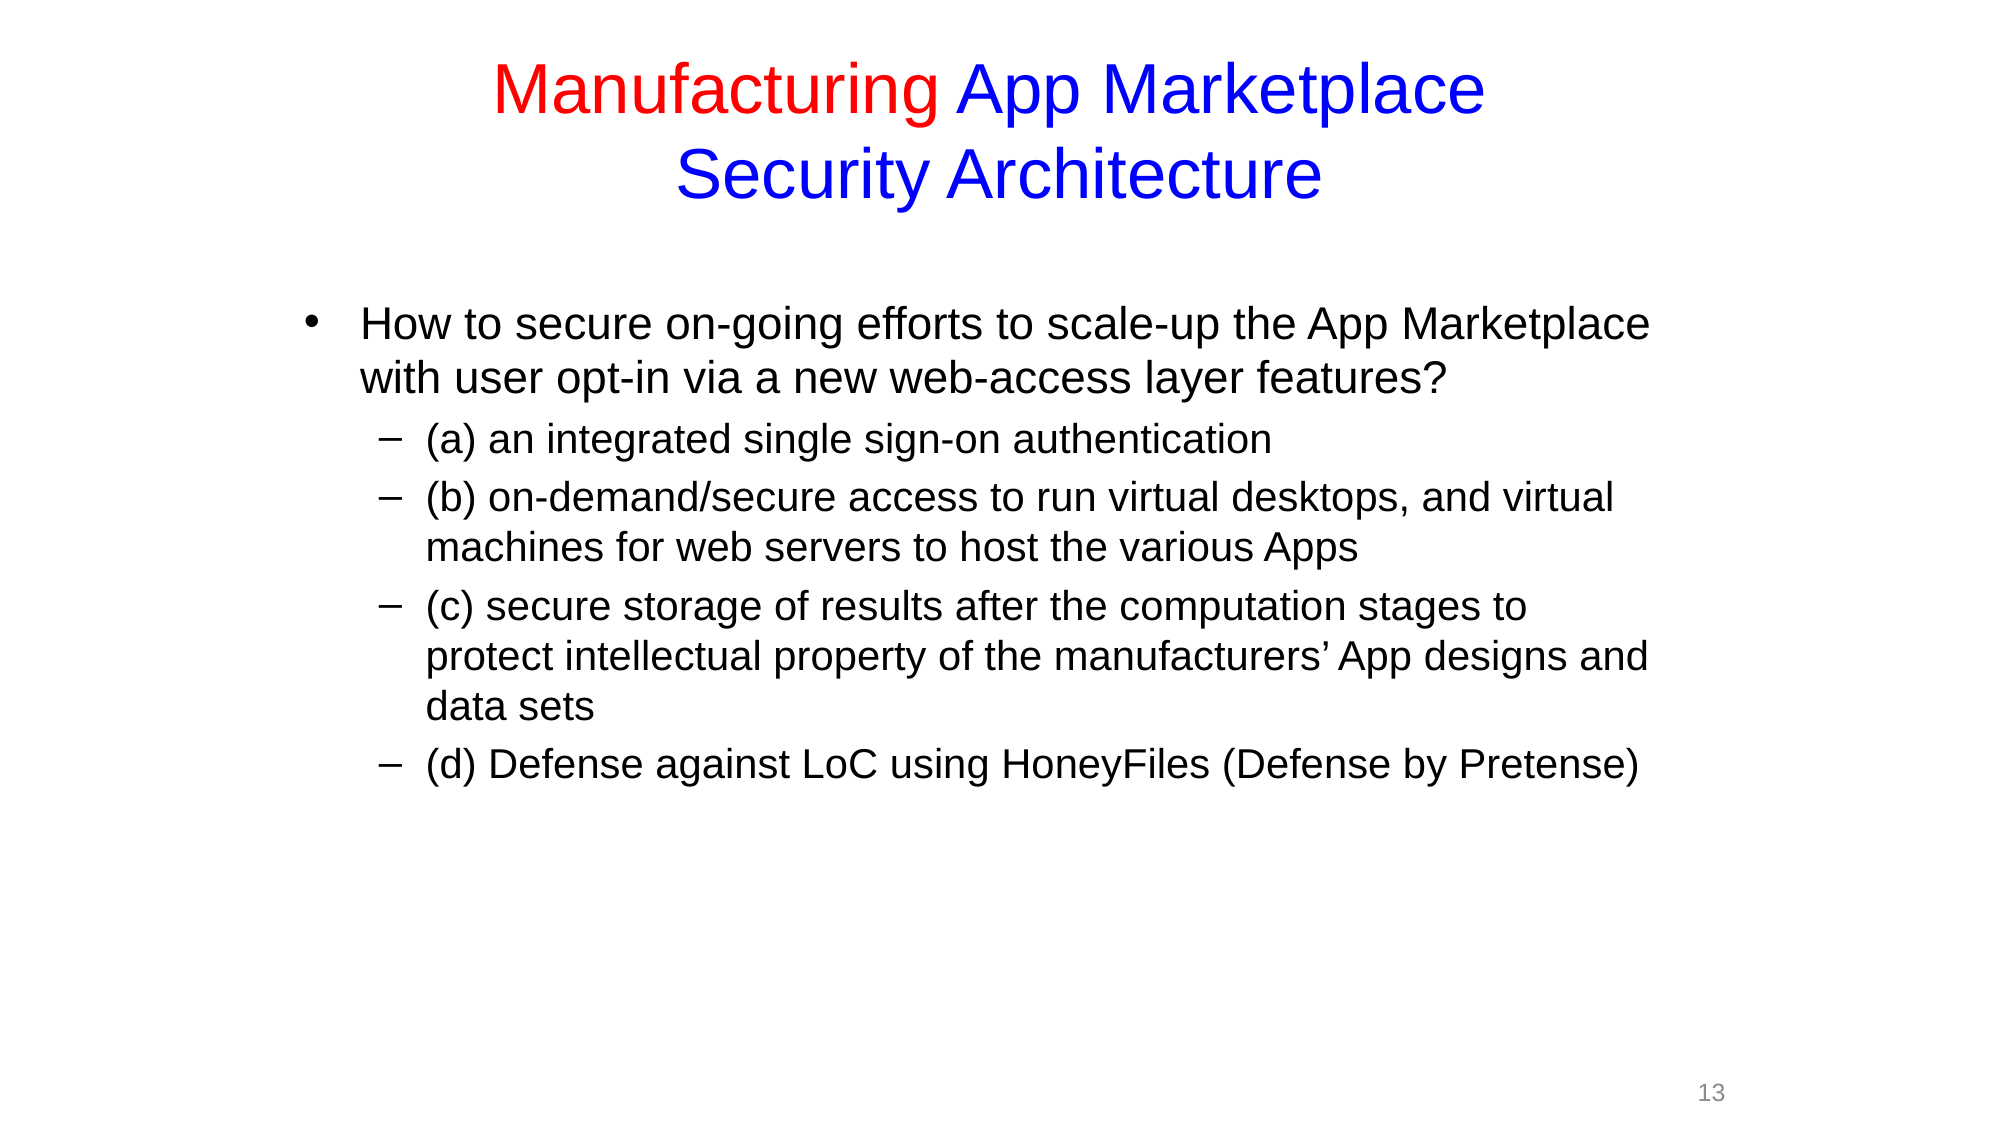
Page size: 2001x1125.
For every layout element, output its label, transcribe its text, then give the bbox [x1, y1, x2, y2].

title Manufacturing App Marketplace Security Architecture [324, 33, 1675, 222]
list How to secure on-going efforts to scale-up the App Marketplace with user opt-in via a new web-access layer features? (a) an integrated single sign-on authentication (b) on-demand/secure access to run virtual desktops, and virtual machines for web servers to host the various Apps (c) secure storage of results after the computation stages to protect intellectual property of the manufacturers’ App designs and data sets (d) Defense against LoC using HoneyFiles (Defense by Pretense) [288, 285, 1675, 1092]
text_box 13 [1638, 1080, 1741, 1103]
